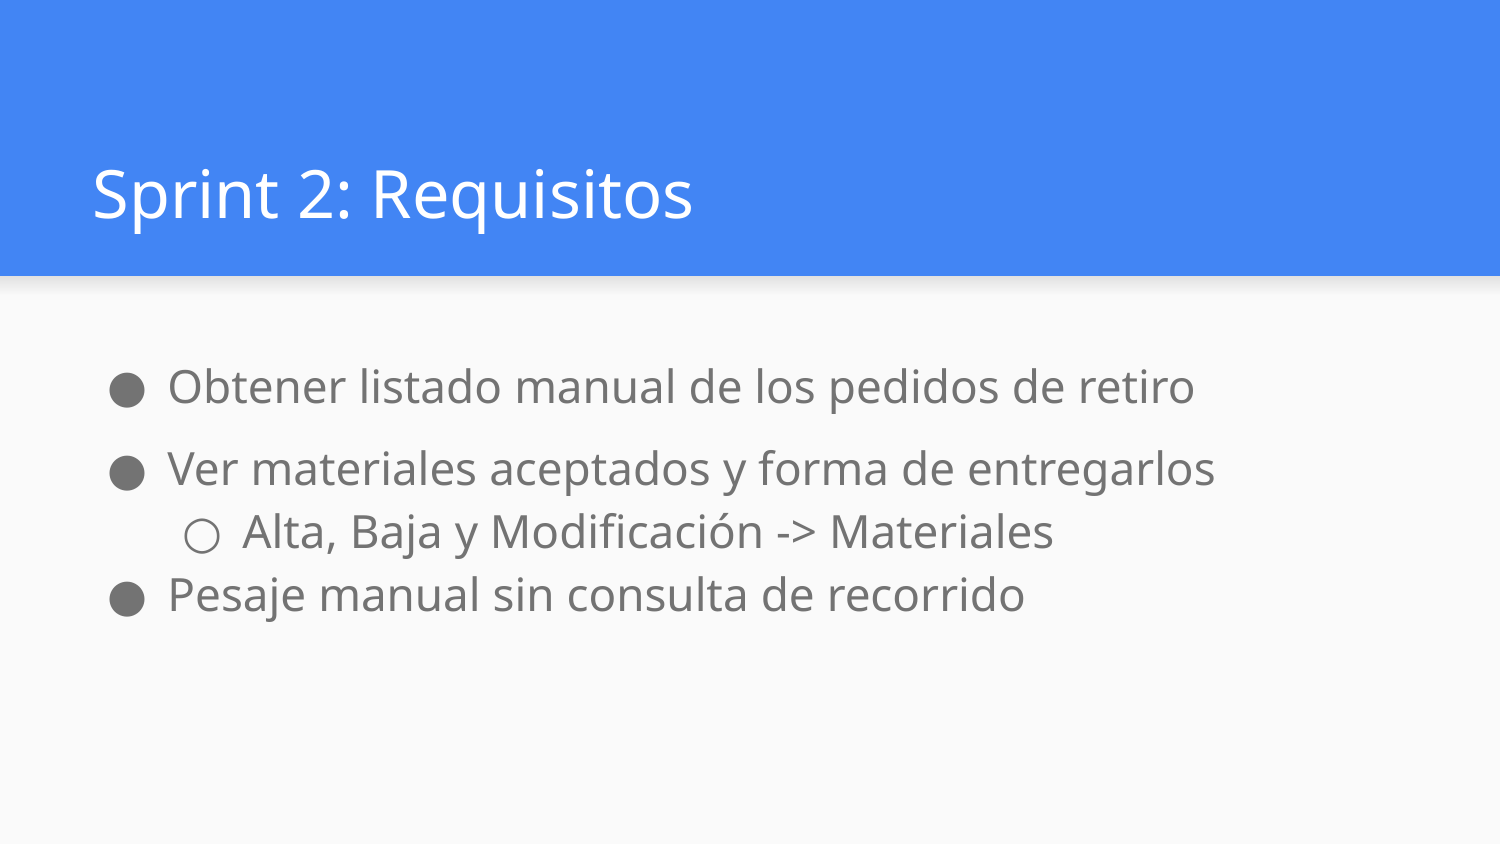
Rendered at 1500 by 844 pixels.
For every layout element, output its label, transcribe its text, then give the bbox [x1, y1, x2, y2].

list Obtener listado manual de los pedidos de retiro Ver materiales aceptados y forma de entregarlos Alta, Baja y Modificación -> Materiales Pesaje manual sin consulta de recorrido [77, 314, 1427, 760]
title Sprint 2: Requisitos [77, 121, 1427, 248]
